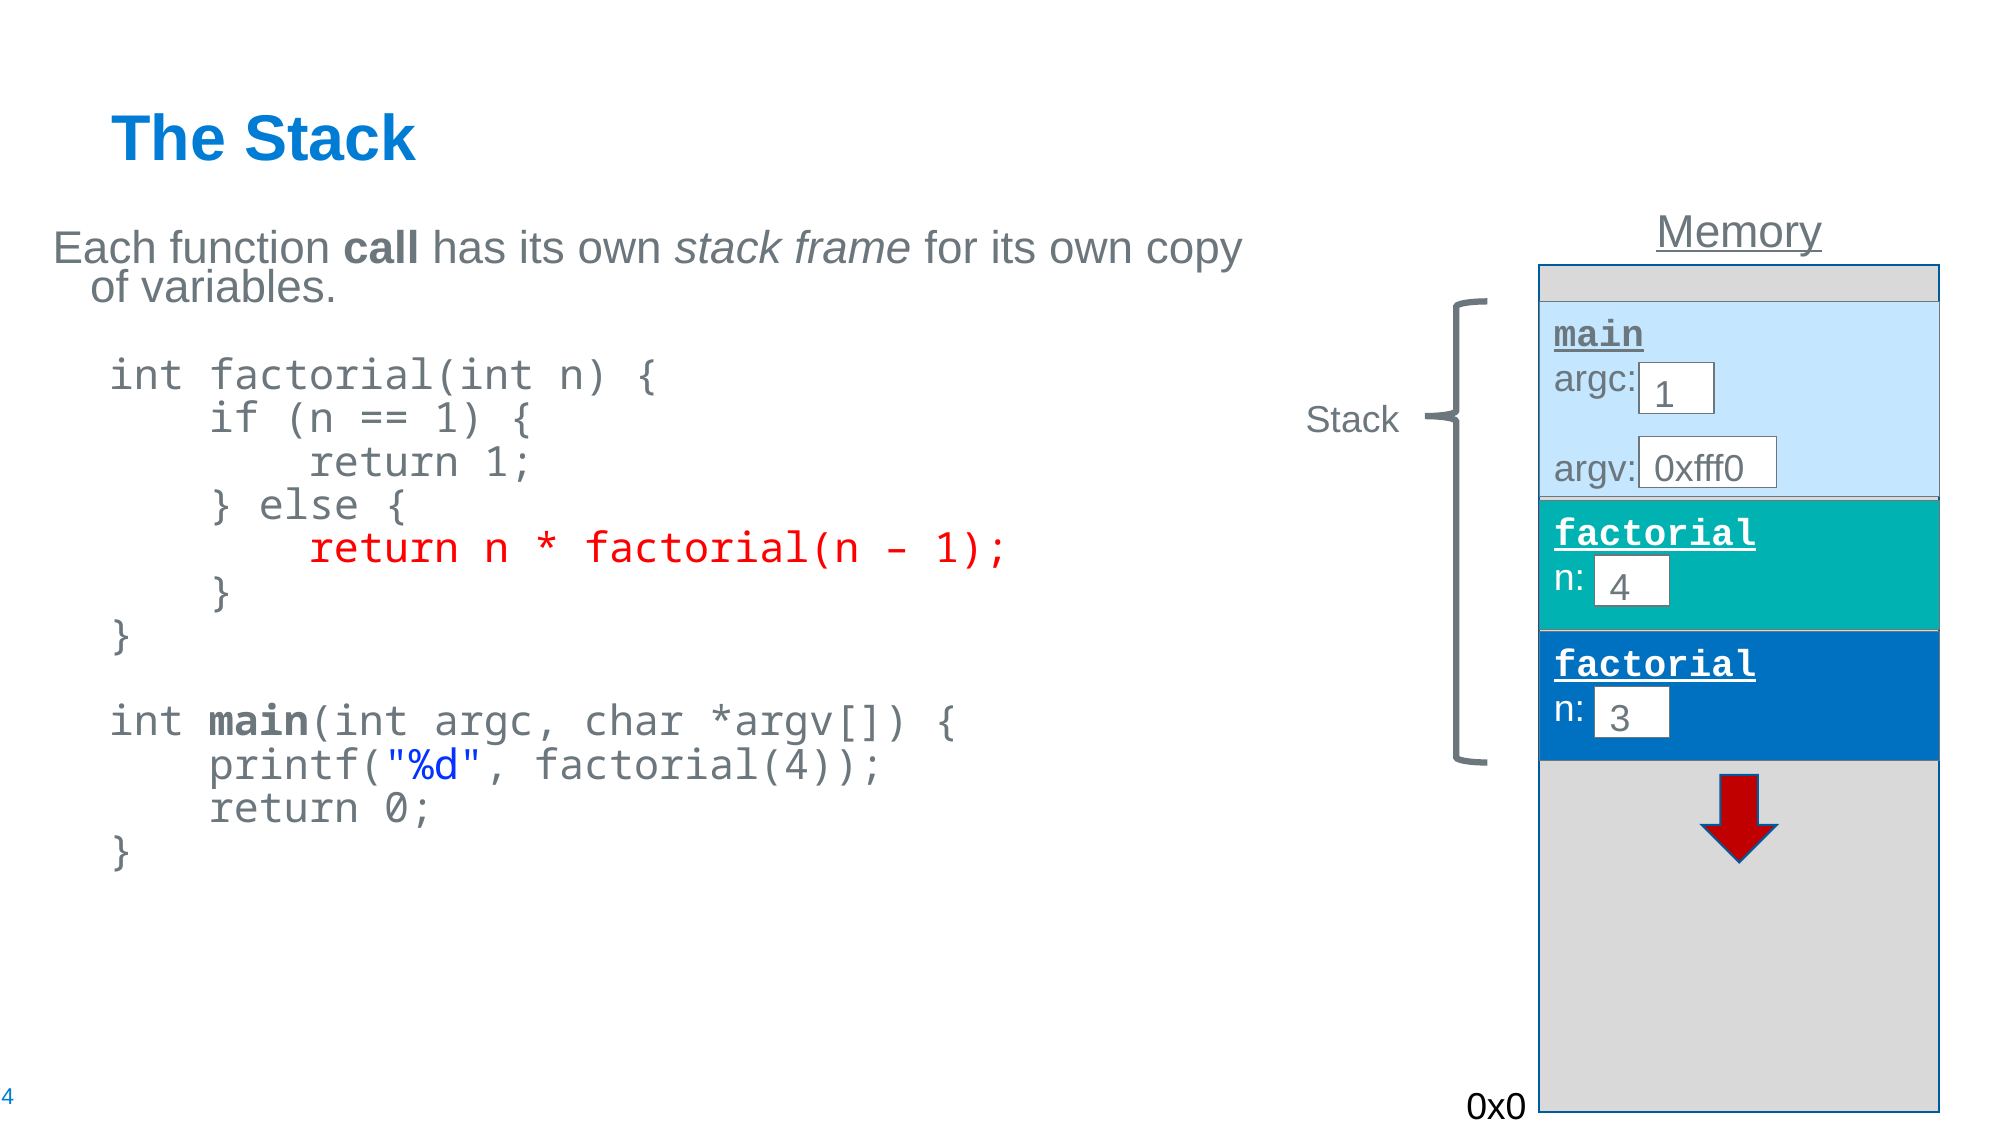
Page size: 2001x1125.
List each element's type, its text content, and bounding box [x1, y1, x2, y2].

text_box [1699, 773, 1780, 864]
text_box Stack [1290, 387, 1415, 447]
text_box 4 [1594, 555, 1670, 607]
text_box factorial n: [1539, 631, 1940, 761]
text_box Memory [1639, 199, 1840, 264]
text_box factorial n: [1539, 500, 1940, 630]
text_box 1 [1639, 362, 1715, 414]
text_box main argc: argv: [1539, 301, 1940, 497]
text_box [1538, 264, 1940, 1113]
text_box 3 [1594, 686, 1670, 738]
text_box Each function call has its own stack frame for its own copy of variables. int factorial(int n) { if (n == 1) { return 1; } else { return n * factorial(n – 1); } } int main(int argc, char *argv[]) { printf("%d", factorial(4)); return 0; } [37, 225, 1281, 1075]
title The Stack [96, 64, 1822, 183]
text_box [1424, 300, 1488, 764]
text_box 0x0 [1451, 1074, 1542, 1125]
text_box 0xfff0 [1639, 436, 1777, 488]
